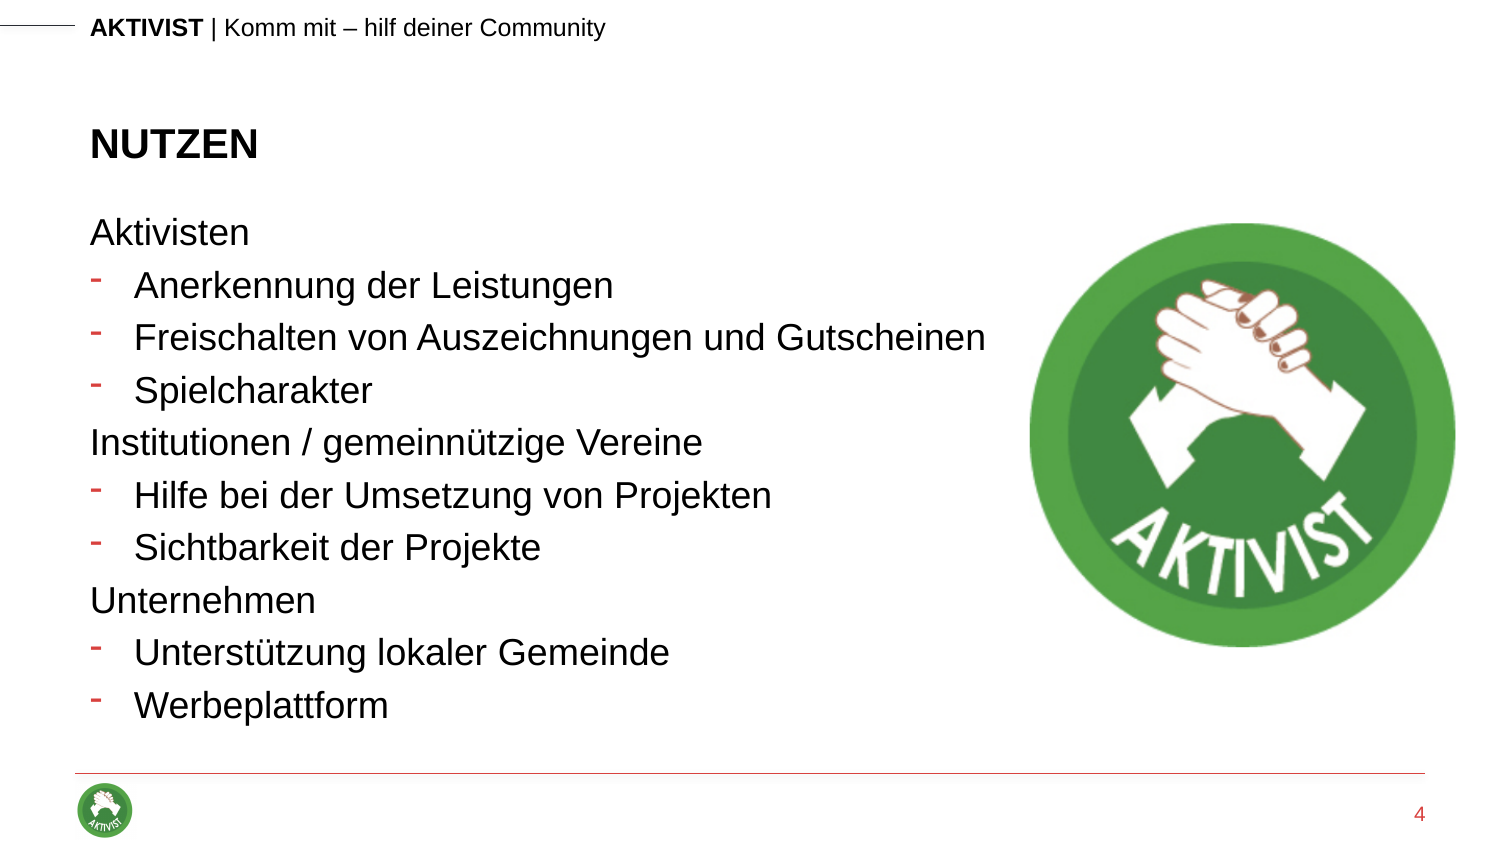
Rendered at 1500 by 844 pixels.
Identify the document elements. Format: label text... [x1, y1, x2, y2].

slide_number 4 [1303, 800, 1426, 834]
picture [75, 782, 137, 840]
picture [1011, 215, 1494, 667]
title Nutzen [75, 50, 1426, 175]
list Aktivisten Anerkennung der Leistungen Freischalten von Auszeichnungen und Gutscheinen Spielcharakter Institutionen / gemeinnützige Vereine Hilfe bei der Umsetzung von Projekten Sichtbarkeit der Projekte Unternehmen Unterstützung lokaler Gemeinde Werbeplattform [75, 200, 1012, 756]
